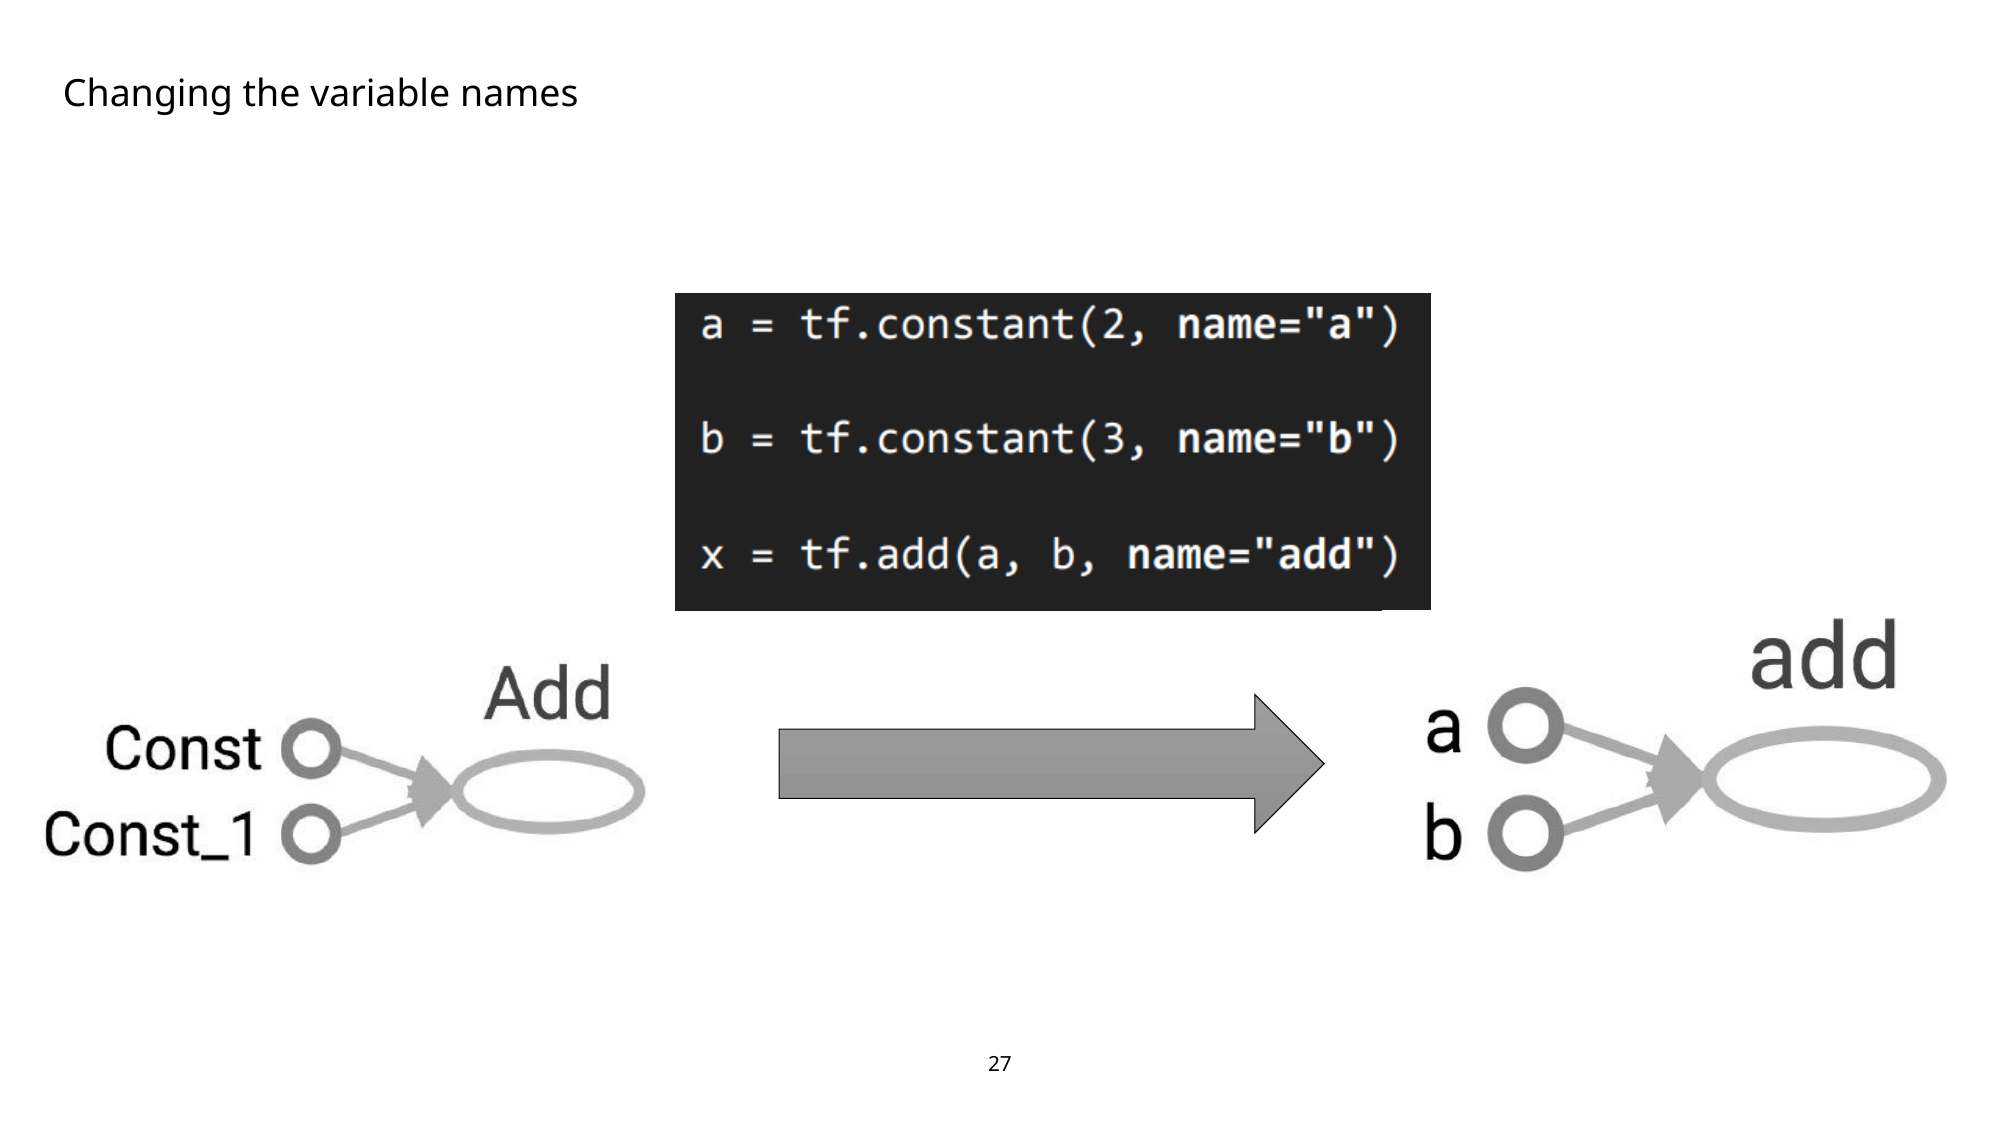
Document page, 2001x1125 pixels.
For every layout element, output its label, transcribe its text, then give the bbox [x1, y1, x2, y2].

text_box [778, 693, 1325, 835]
title Changing the variable names [62, 69, 1934, 123]
picture [675, 293, 1975, 881]
picture [13, 647, 676, 880]
